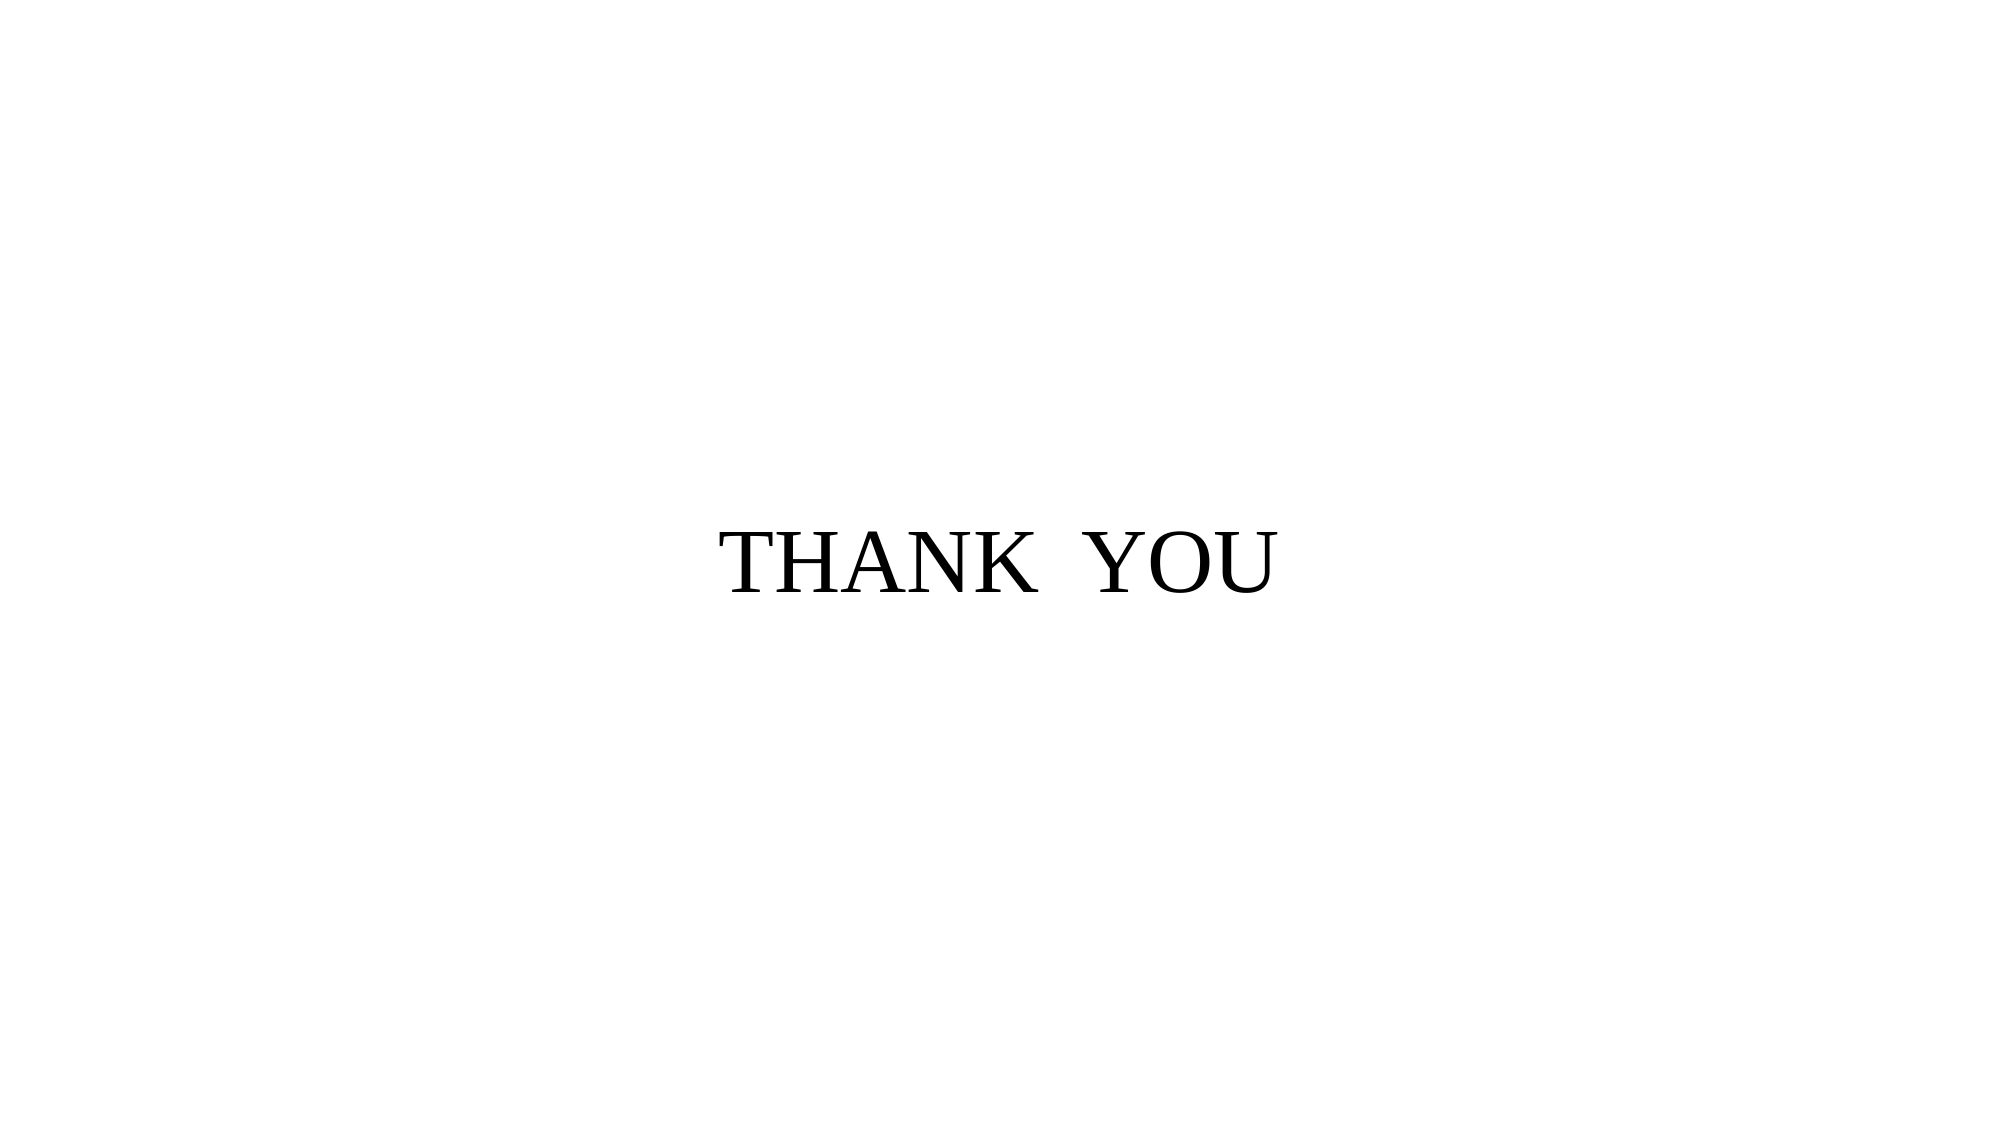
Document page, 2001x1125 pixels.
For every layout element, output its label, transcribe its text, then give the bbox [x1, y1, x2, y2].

title THANK YOU [137, 454, 1863, 672]
